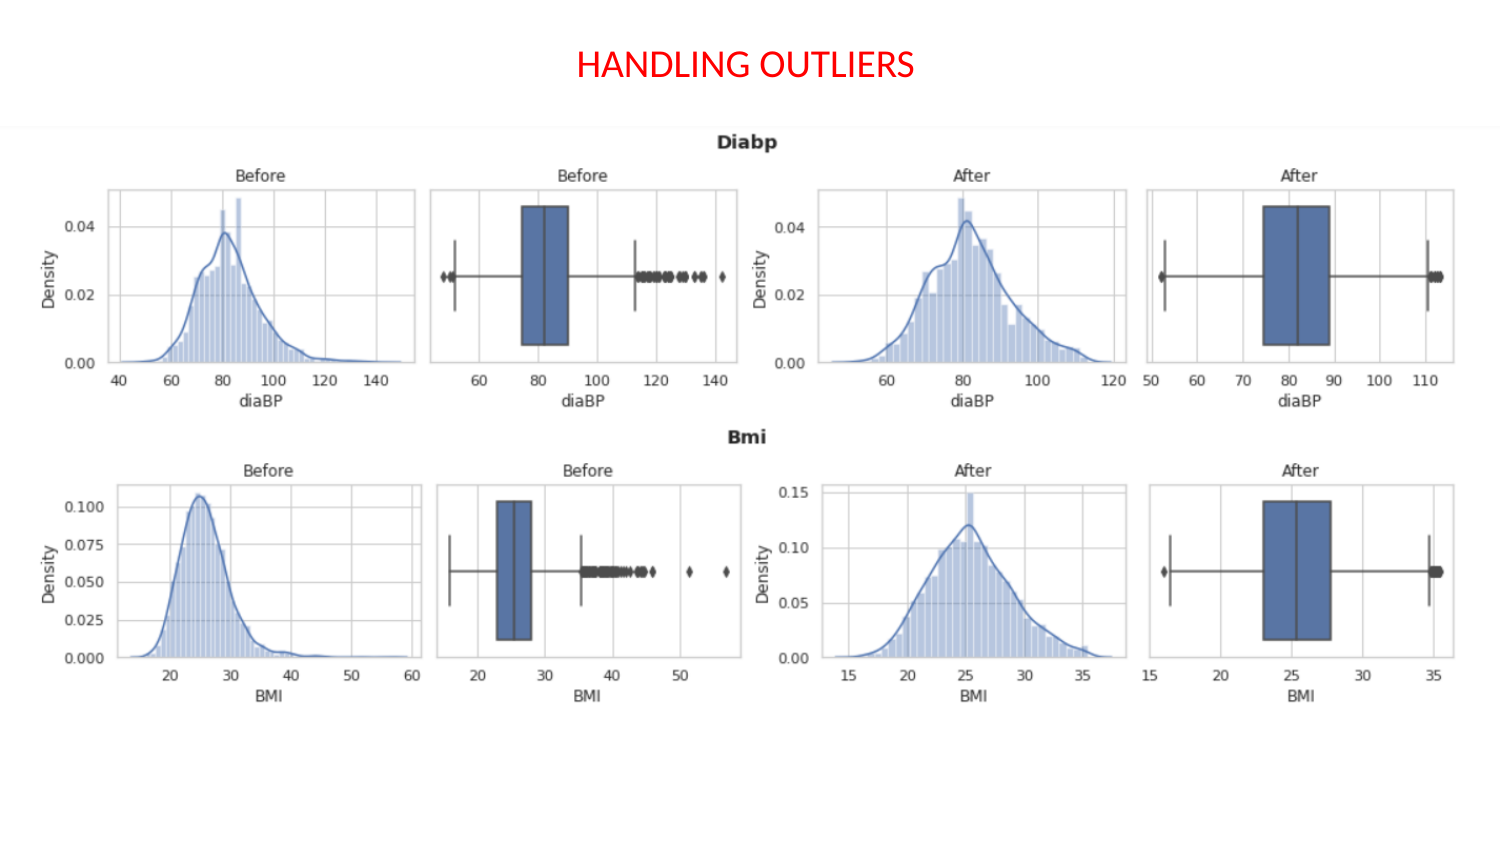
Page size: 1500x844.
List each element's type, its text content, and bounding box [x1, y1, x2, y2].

text_box HANDLING OUTLIERS [565, 32, 935, 98]
picture [0, 125, 1500, 718]
